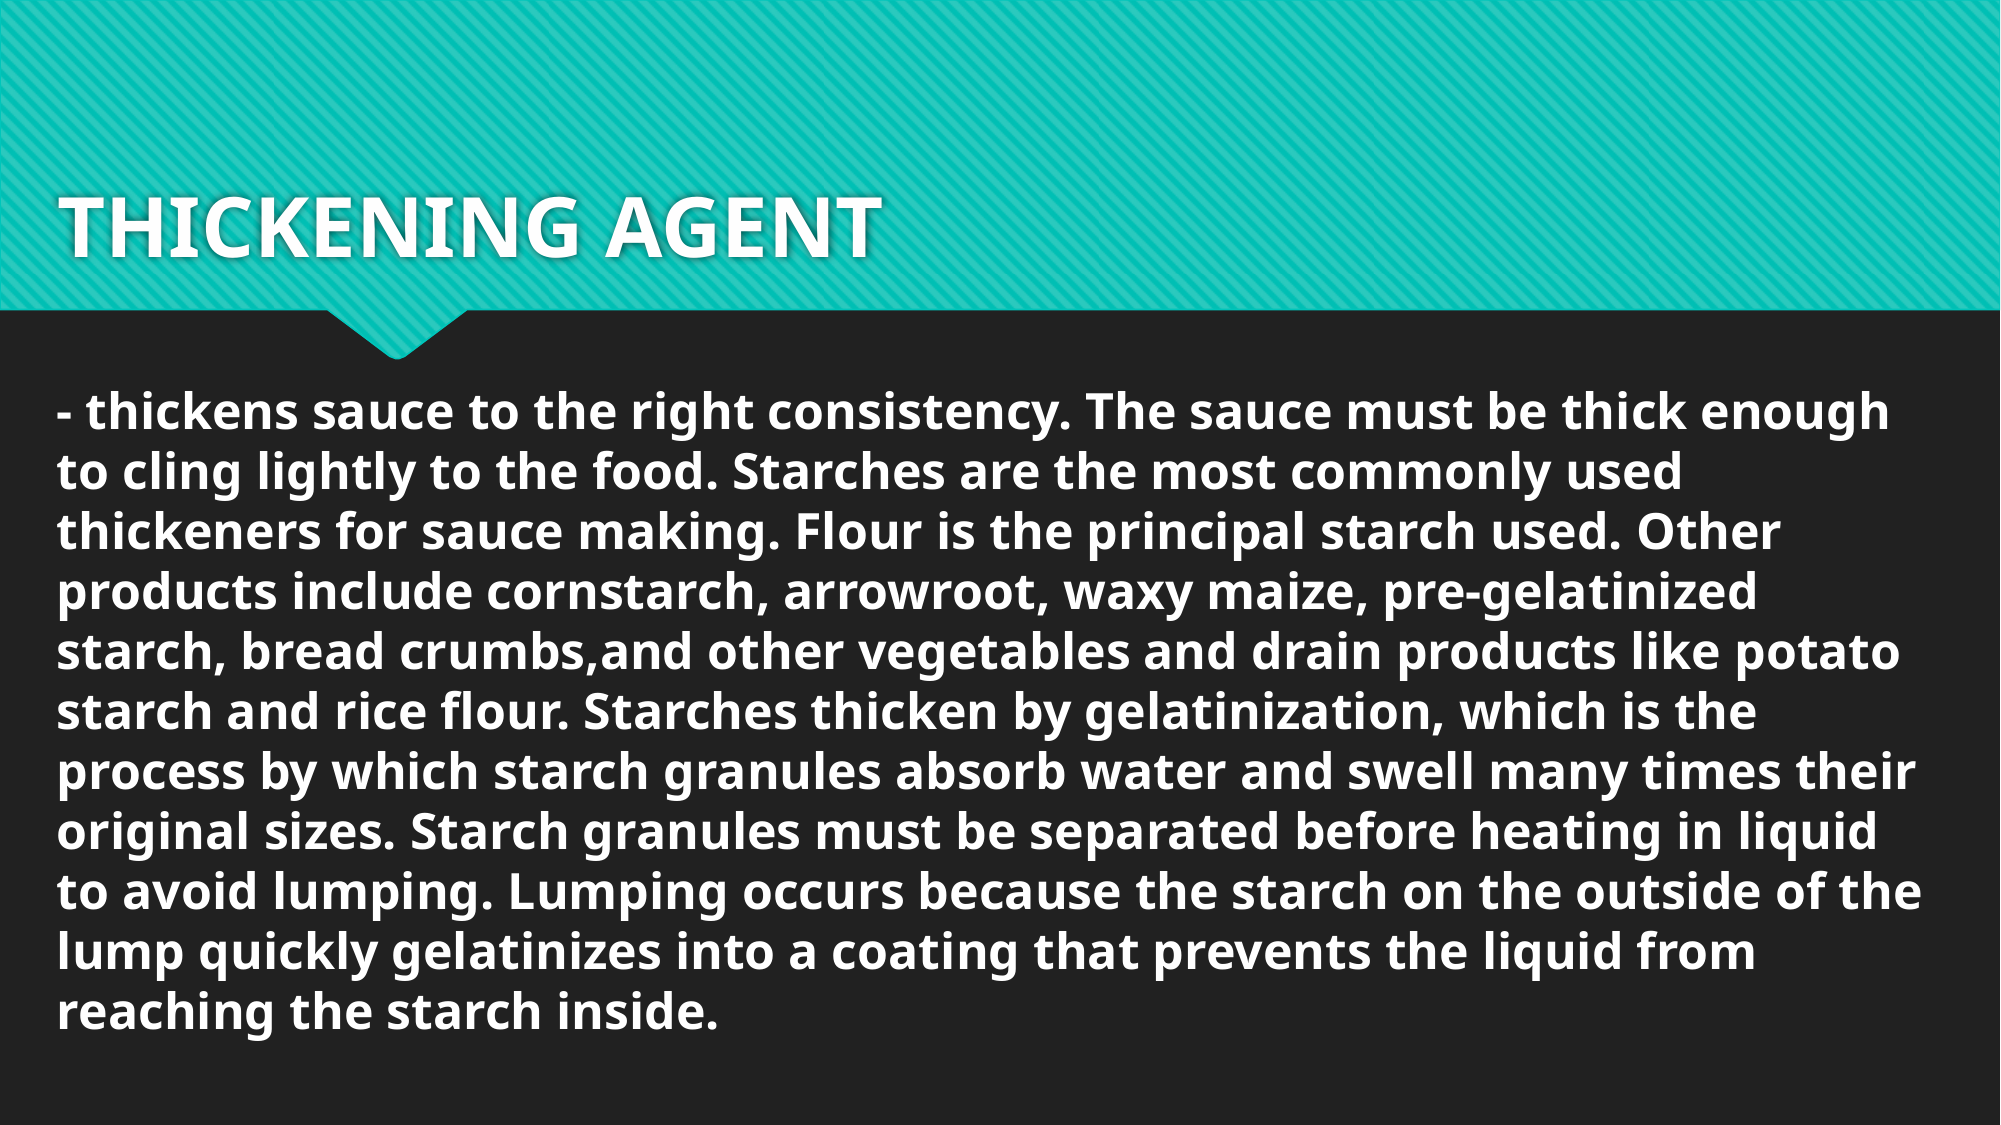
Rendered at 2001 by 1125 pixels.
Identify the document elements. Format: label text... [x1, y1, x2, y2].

text_box - thickens sauce to the right consistency. The sauce must be thick enough to cling lightly to the food. Starches are the most commonly used thickeners for sauce making. Flour is the principal starch used. Other products include cornstarch, arrowroot, waxy maize, pre-gelatinized starch, bread crumbs,and other vegetables and drain products like potato starch and rice flour. Starches thicken by gelatinization, which is the process by which starch granules absorb water and swell many times their original sizes. Starch granules must be separated before heating in liquid to avoid lumping. Lumping occurs because the starch on the outside of the lump quickly gelatinizes into a coating that prevents the liquid from reaching the starch inside. [42, 371, 1958, 1047]
title THICKENING AGENT [42, 122, 1858, 282]
